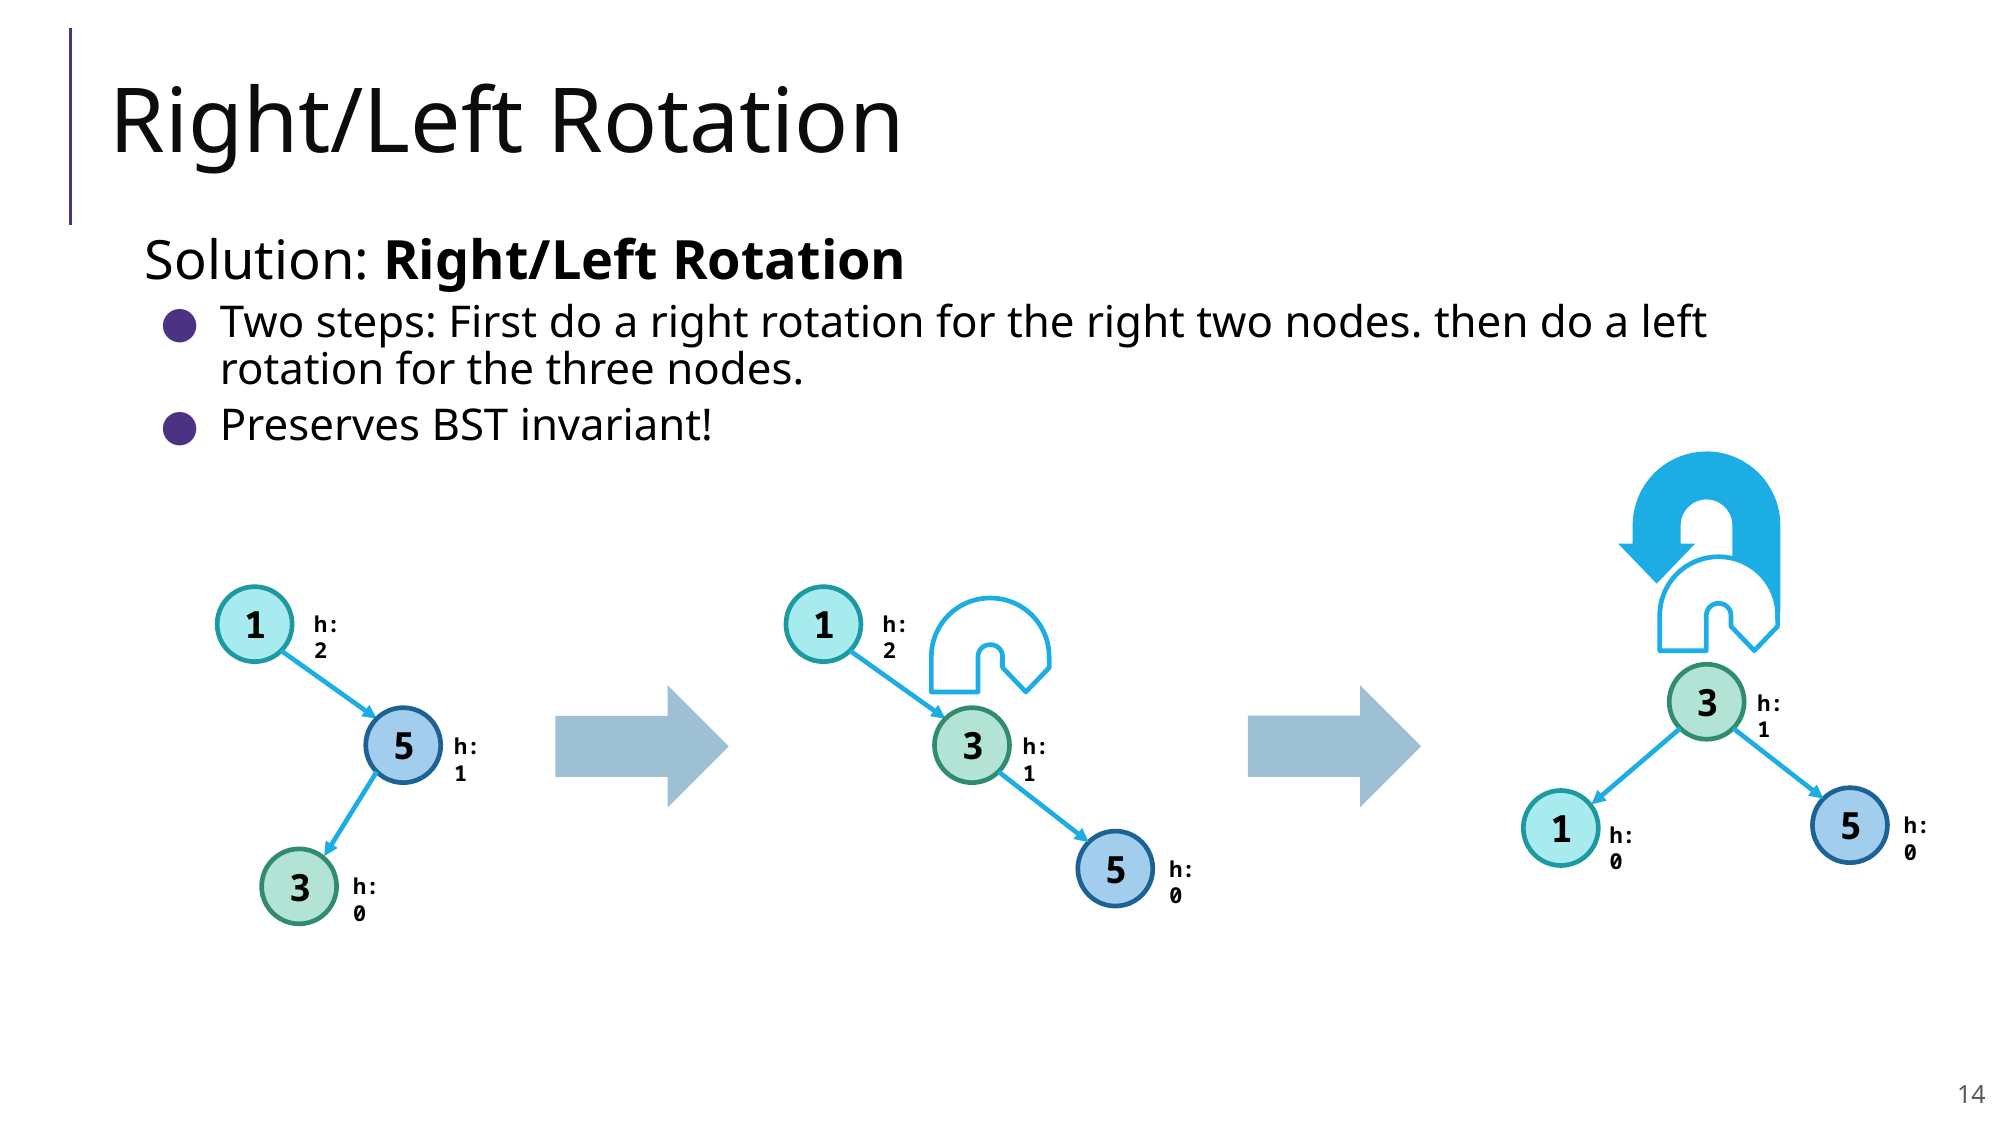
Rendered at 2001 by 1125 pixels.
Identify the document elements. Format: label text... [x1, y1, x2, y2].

text_box h:0 [1154, 847, 1221, 916]
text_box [934, 707, 1010, 783]
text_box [261, 848, 337, 925]
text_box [323, 771, 377, 857]
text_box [1523, 790, 1599, 866]
text_box [1247, 685, 1422, 808]
text_box [555, 685, 729, 808]
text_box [280, 650, 377, 719]
text_box h:0 [1594, 813, 1662, 882]
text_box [998, 771, 1089, 843]
text_box h:0 [338, 865, 405, 933]
text_box [1659, 556, 1778, 651]
text_box h:2 [867, 603, 935, 649]
title Right/Left Rotation [94, 43, 1930, 210]
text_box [216, 586, 293, 662]
text_box h:1 [1013, 725, 1075, 770]
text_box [1077, 830, 1154, 907]
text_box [365, 707, 441, 783]
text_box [1668, 663, 1745, 740]
text_box h:1 [1750, 681, 1810, 726]
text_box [1812, 787, 1888, 863]
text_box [849, 650, 946, 719]
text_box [1732, 728, 1824, 799]
text_box [931, 598, 1050, 692]
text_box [785, 586, 862, 662]
list Solution: Right/Left Rotation Two steps: First do a right rotation for the right two nodes. then do a left rotation for the three nodes. Preserves BST invariant! [137, 224, 1863, 484]
text_box h:1 [439, 725, 506, 793]
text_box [1591, 728, 1681, 805]
text_box h:2 [299, 603, 366, 649]
text_box [1618, 451, 1781, 612]
text_box h:0 [1889, 804, 1956, 872]
